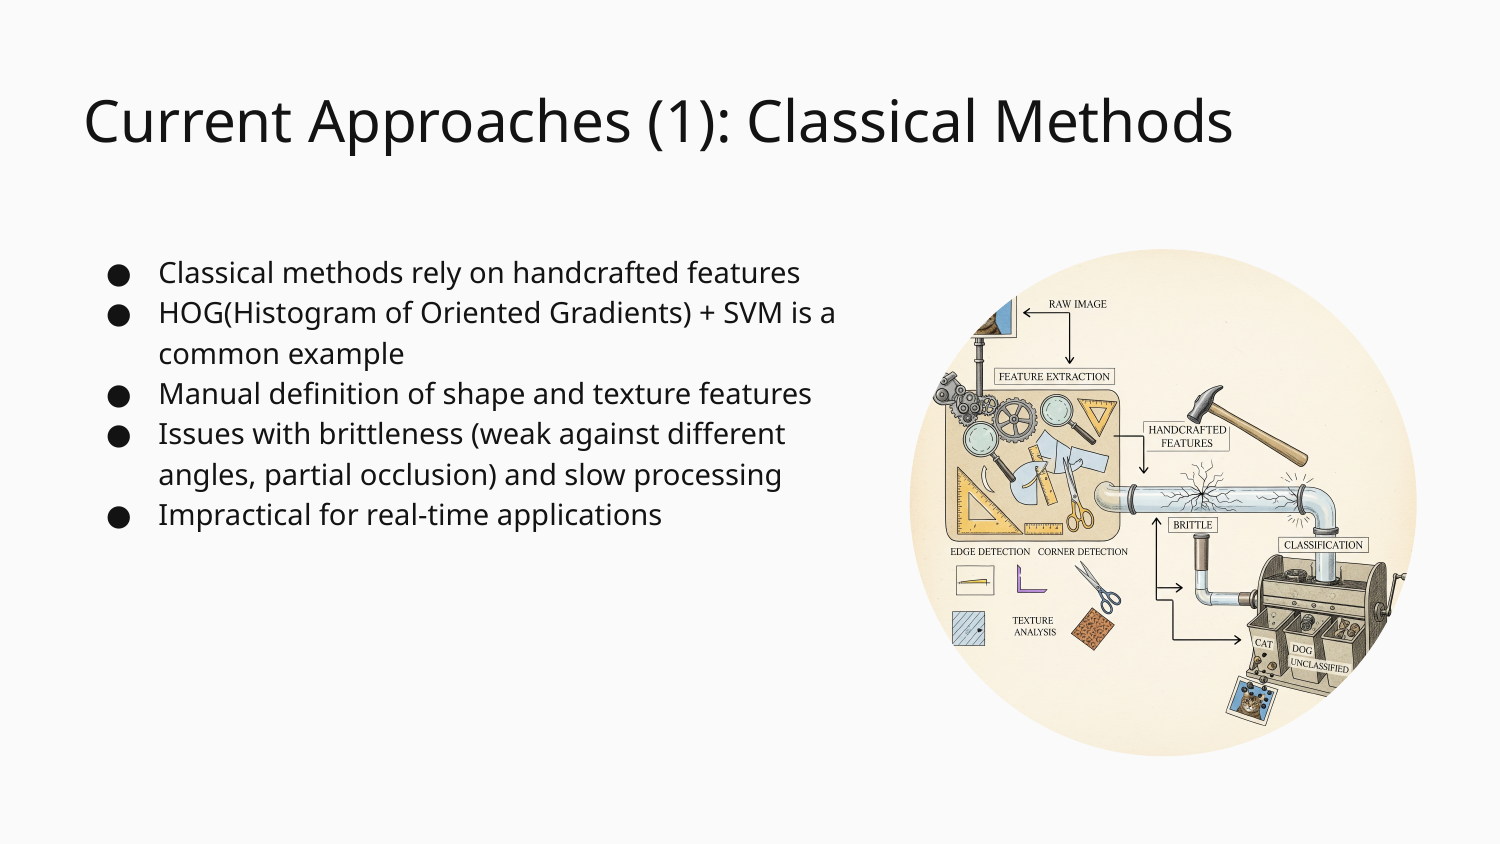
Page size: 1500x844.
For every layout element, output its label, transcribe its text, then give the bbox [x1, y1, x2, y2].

list Classical methods rely on handcrafted features HOG(Histogram of Oriented Gradients) + SVM is a common example Manual definition of shape and texture features Issues with brittleness (weak against different angles, partial occlusion) and slow processing Impractical for real-time applications [83, 249, 868, 757]
picture [909, 248, 1417, 757]
title Current Approaches (1): Classical Methods [83, 54, 1417, 185]
